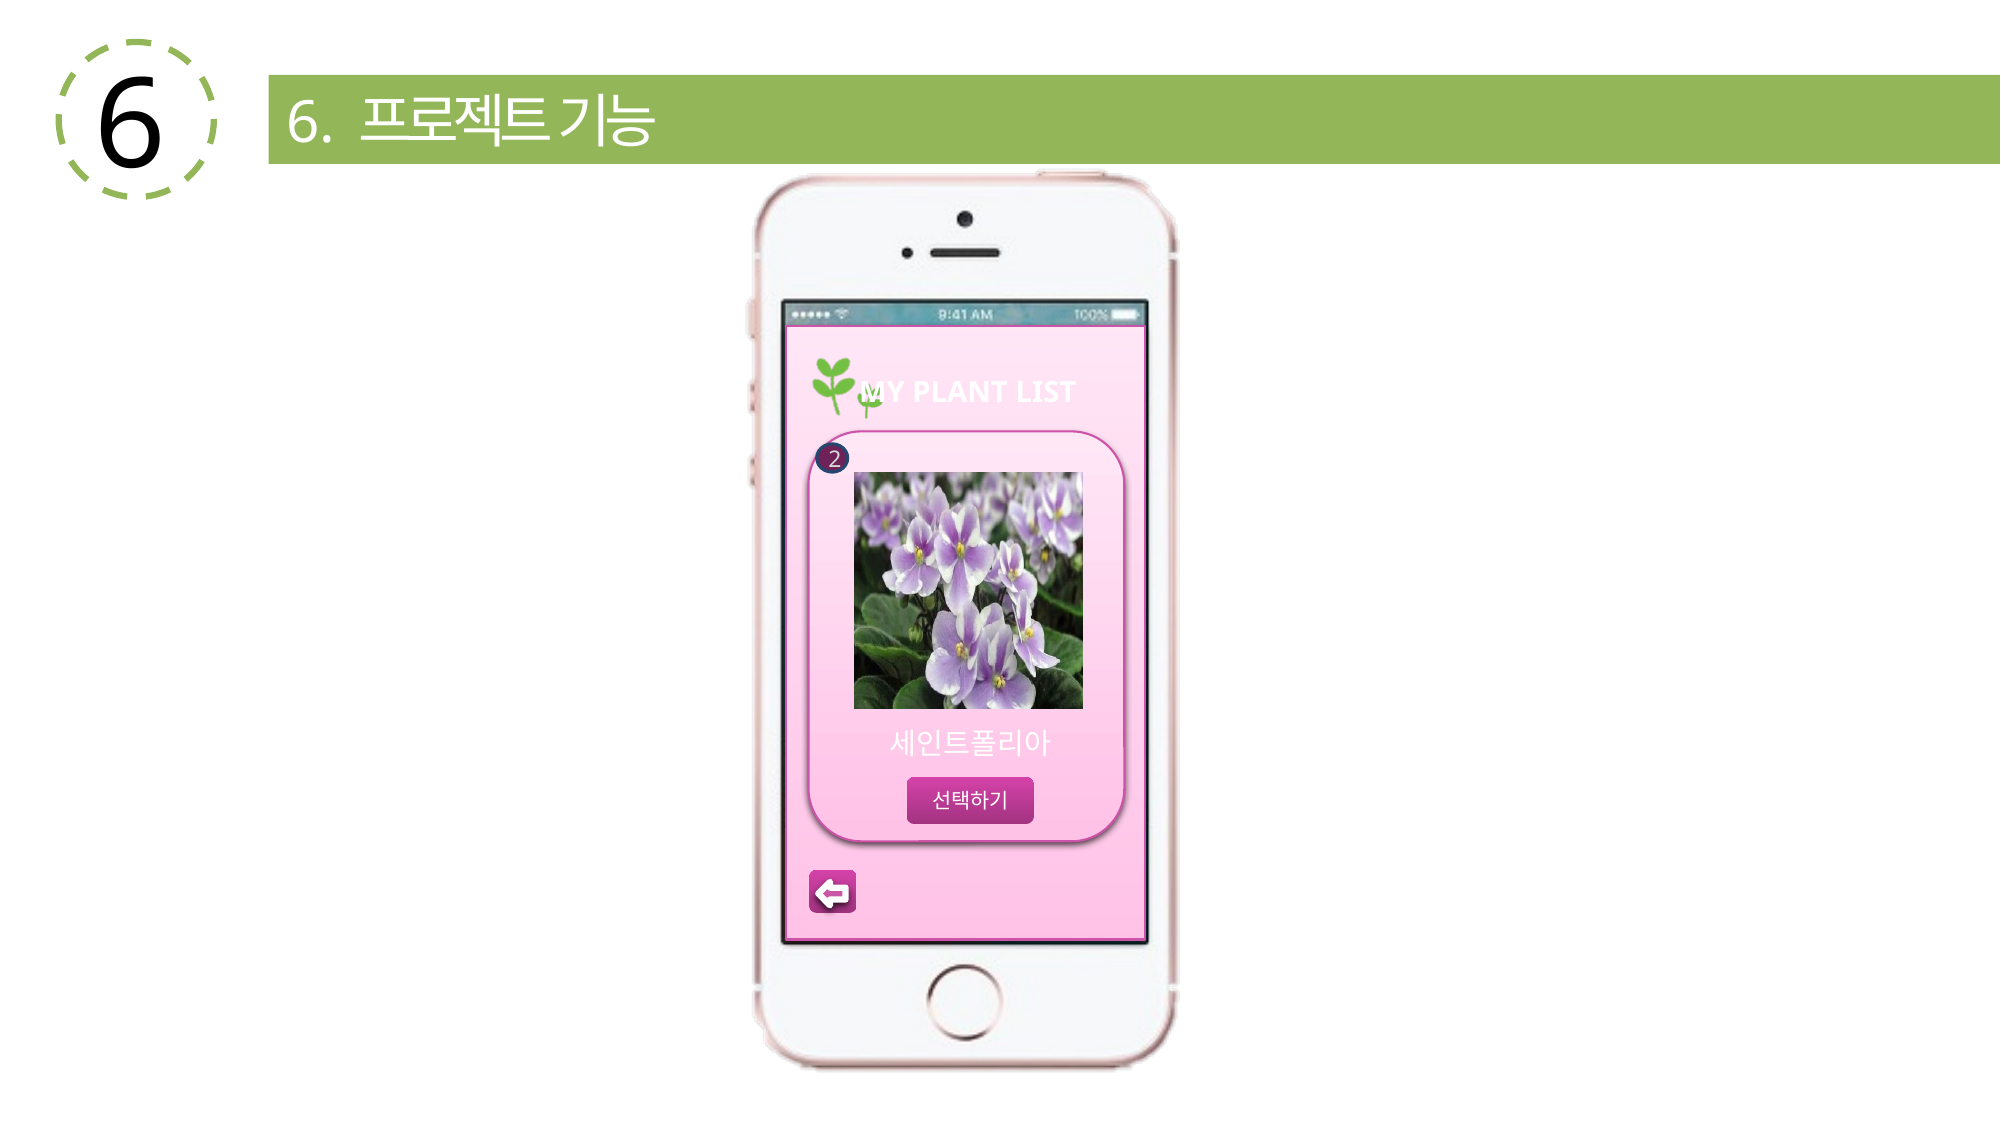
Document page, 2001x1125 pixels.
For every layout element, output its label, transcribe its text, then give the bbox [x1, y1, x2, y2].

text_box [267, 73, 2000, 166]
text_box 6. 프로젝트 기능 [271, 77, 673, 162]
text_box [51, 34, 222, 205]
picture [731, 150, 1202, 1088]
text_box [807, 365, 1125, 842]
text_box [808, 869, 858, 914]
